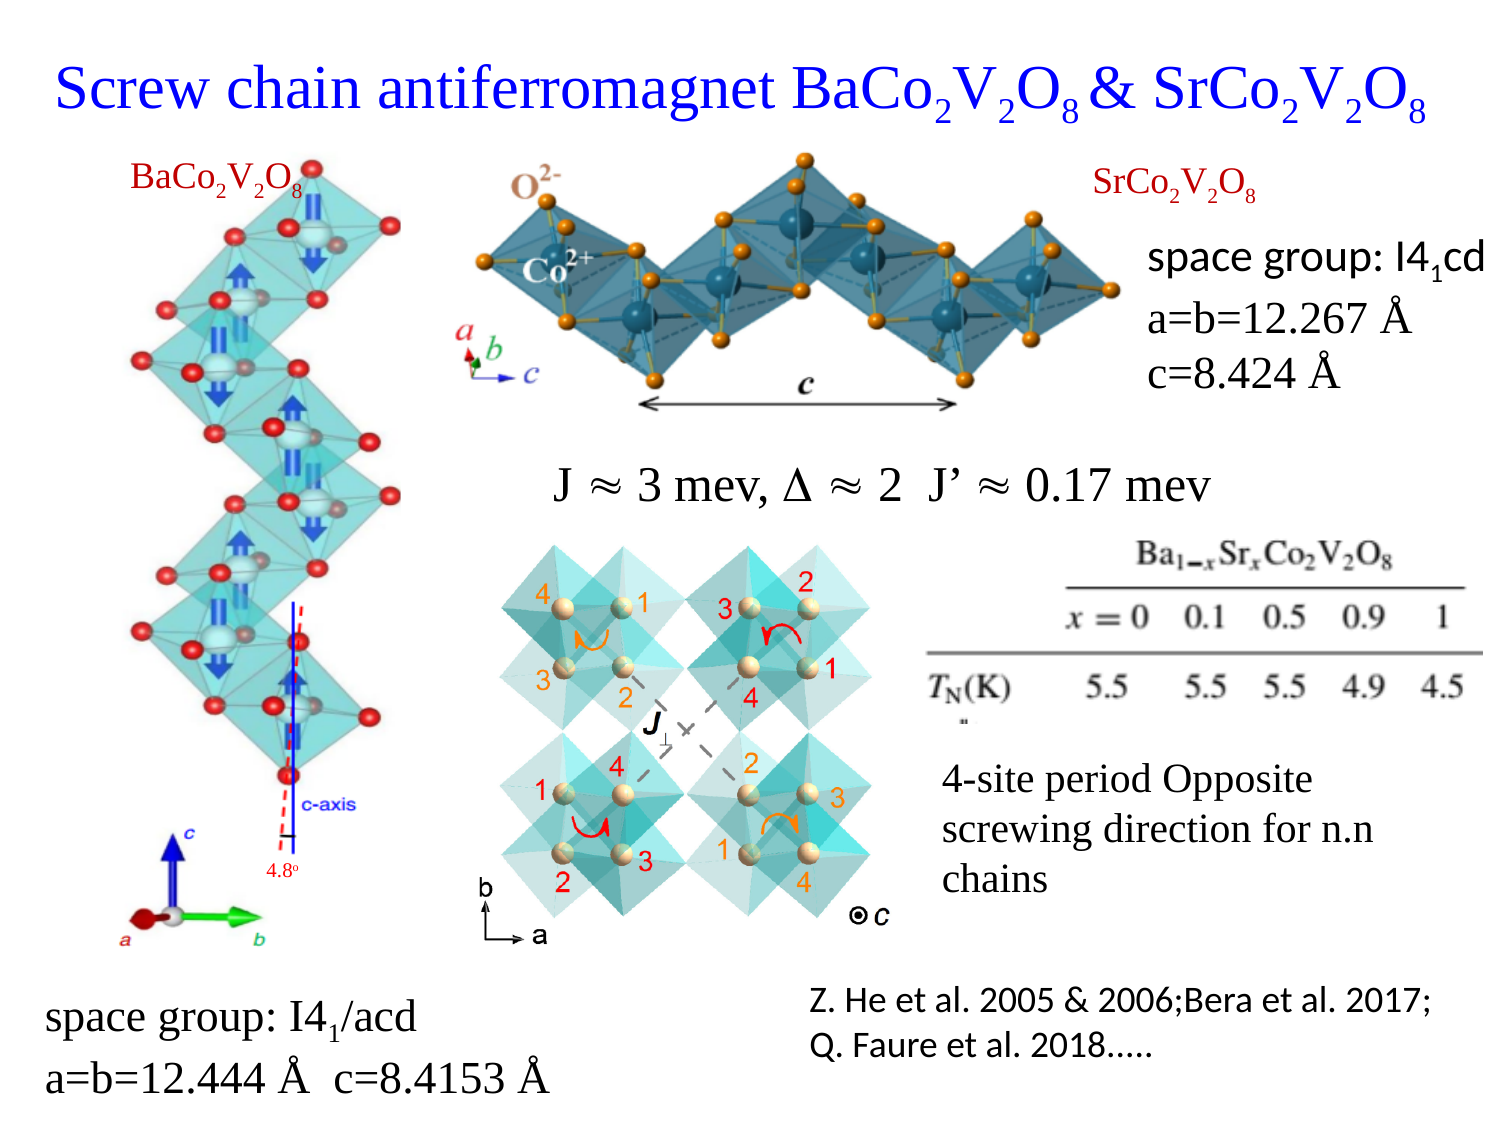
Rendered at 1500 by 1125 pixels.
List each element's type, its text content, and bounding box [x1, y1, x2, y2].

picture [454, 130, 1127, 437]
text_box space group: I41/acd a=b=12.444 Å c=8.4153 Å [30, 977, 762, 1125]
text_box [65, 129, 419, 960]
text_box space group: I41cd a=b=12.267 Å c=8.424 Å [1132, 218, 1500, 406]
text_box J  3 mev,   2 J’  0.17 mev [525, 444, 1424, 520]
text_box SrCo2V2O8 [1127, 148, 1272, 215]
text_box Screw chain antiferromagnet BaCo2V2O8 & SrCo2V2O8 [39, 38, 1483, 139]
text_box Z. He et al. 2005 & 2006;Bera et al. 2017; Q. Faure et al. 2018..... [794, 967, 1500, 1072]
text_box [470, 525, 1483, 948]
